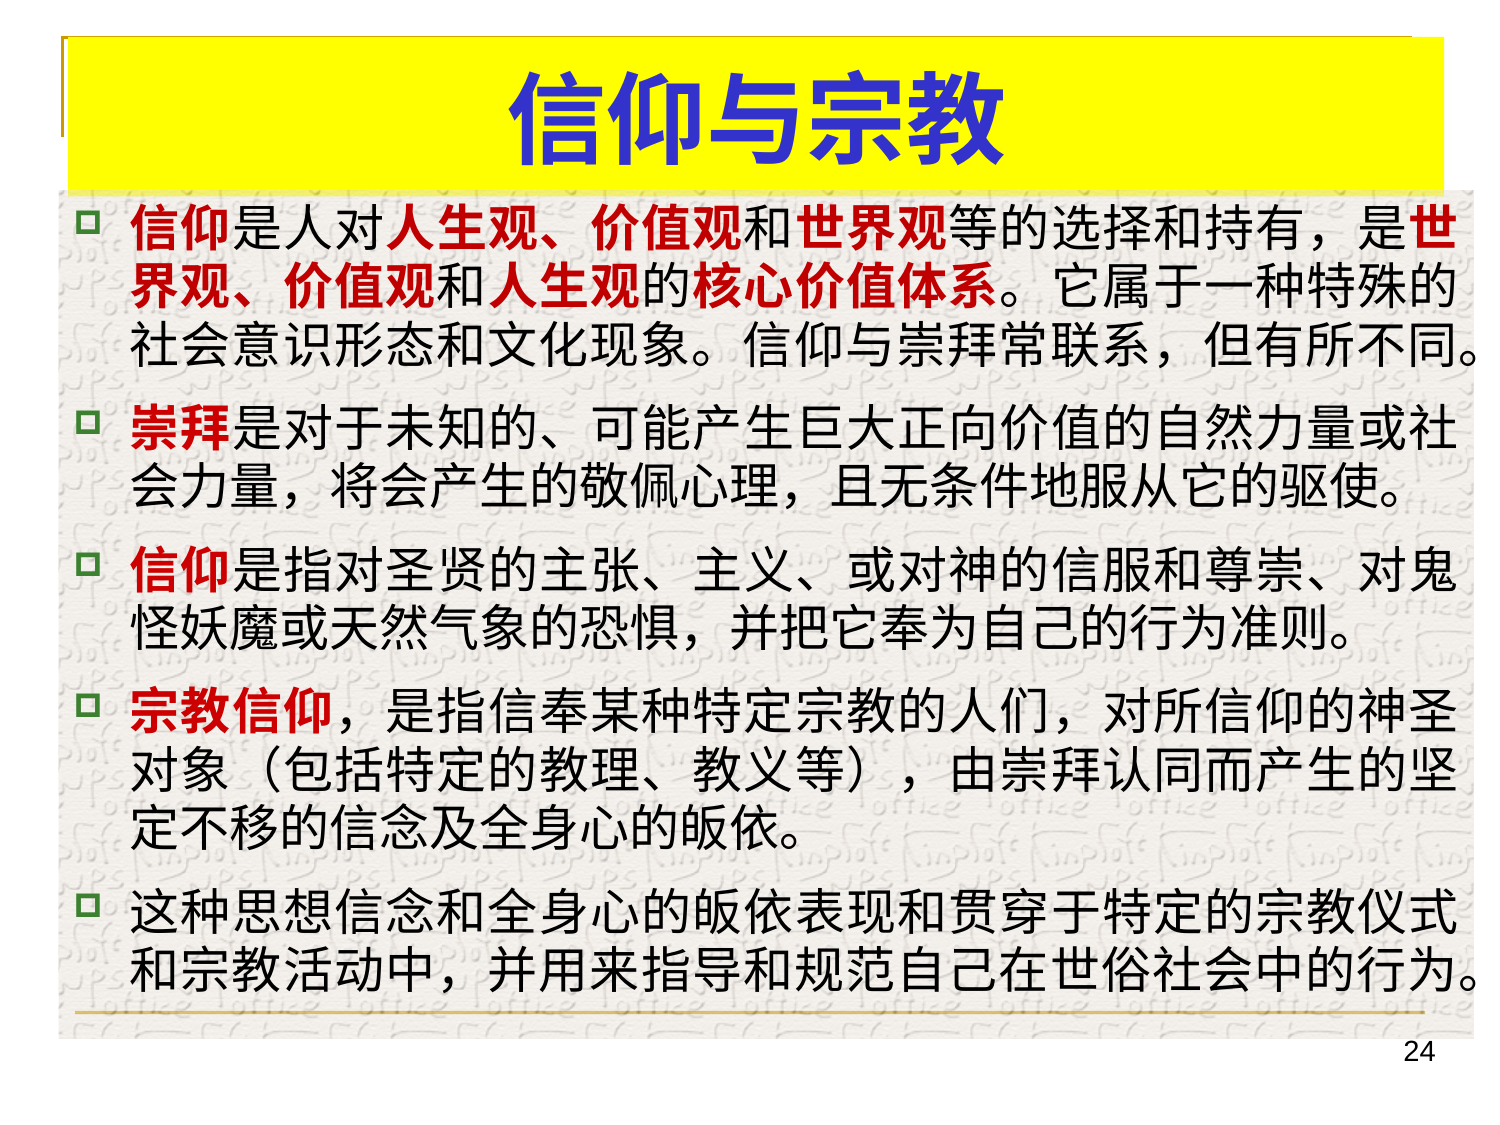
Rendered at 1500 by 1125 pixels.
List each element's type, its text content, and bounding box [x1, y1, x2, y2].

text_box [1074, 1024, 1451, 1103]
list 信仰是人对人生观、价值观和世界观等的选择和持有，是世界观、价值观和人生观的核心价值体系。它属于一种特殊的社会意识形态和文化现象。信仰与崇拜常联系，但有所不同。 崇拜是对于未知的、可能产生巨大正向价值的自然力量或社会力量，将会产生的敬佩心理，且无条件地服从它的驱使。 信仰是指对圣贤的主张、主义、或对神的信服和尊崇、对鬼怪妖魔或天然气象的恐惧，并把它奉为自己的行为准则。 宗教信仰，是指信奉某种特定宗教的人们，对所信仰的神圣对象（包括特定的教理、教义等），由崇拜认同而产生的坚定不移的信念及全身心的皈依。 这种思想信念和全身心的皈依表现和贯穿于特定的宗教仪式和宗教活动中，并用来指导和规范自己在世俗社会中的行为。 [58, 190, 1475, 1039]
title 信仰与宗教 [67, 36, 1445, 190]
